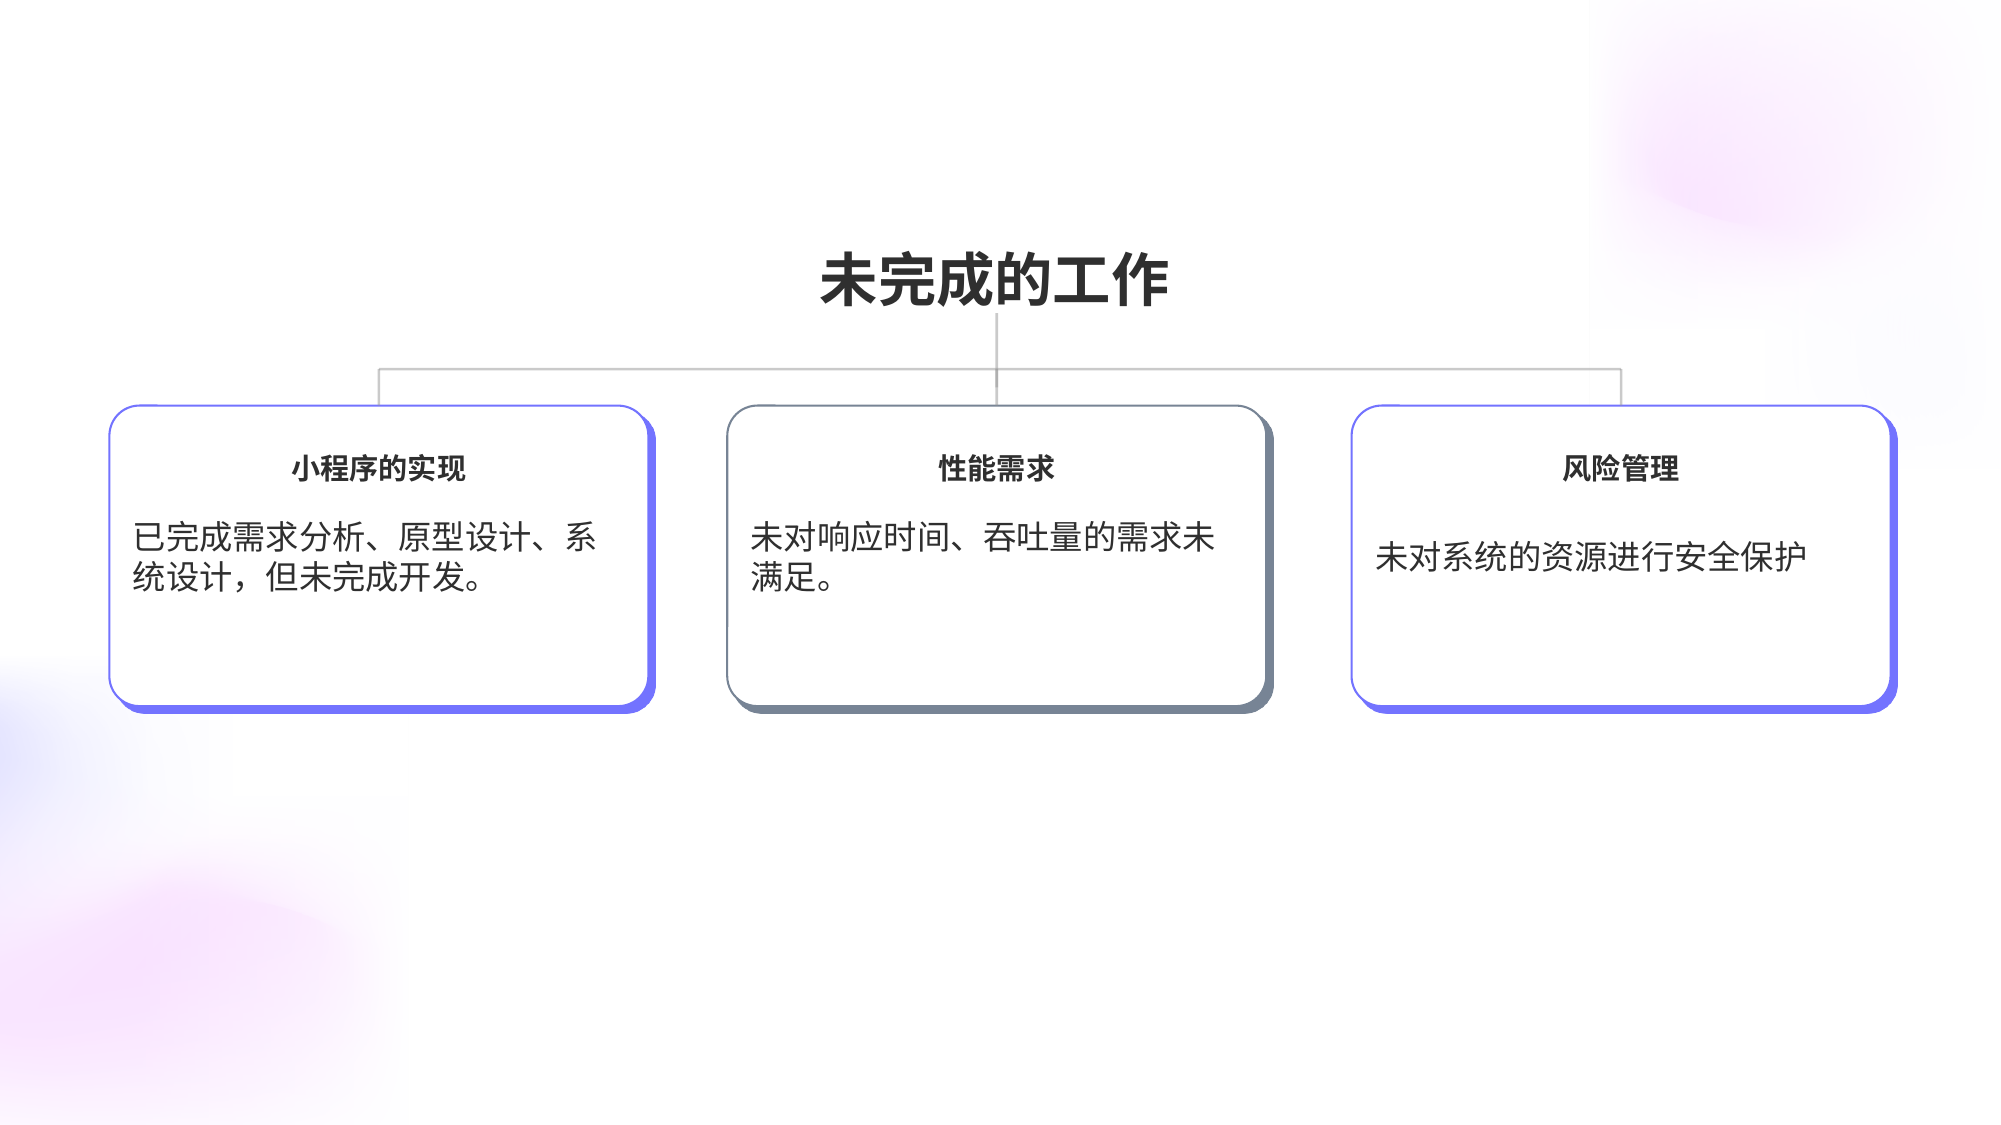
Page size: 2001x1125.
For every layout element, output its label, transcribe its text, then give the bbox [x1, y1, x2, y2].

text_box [109, 313, 1891, 707]
title 未完成的工作 [804, 152, 2000, 322]
